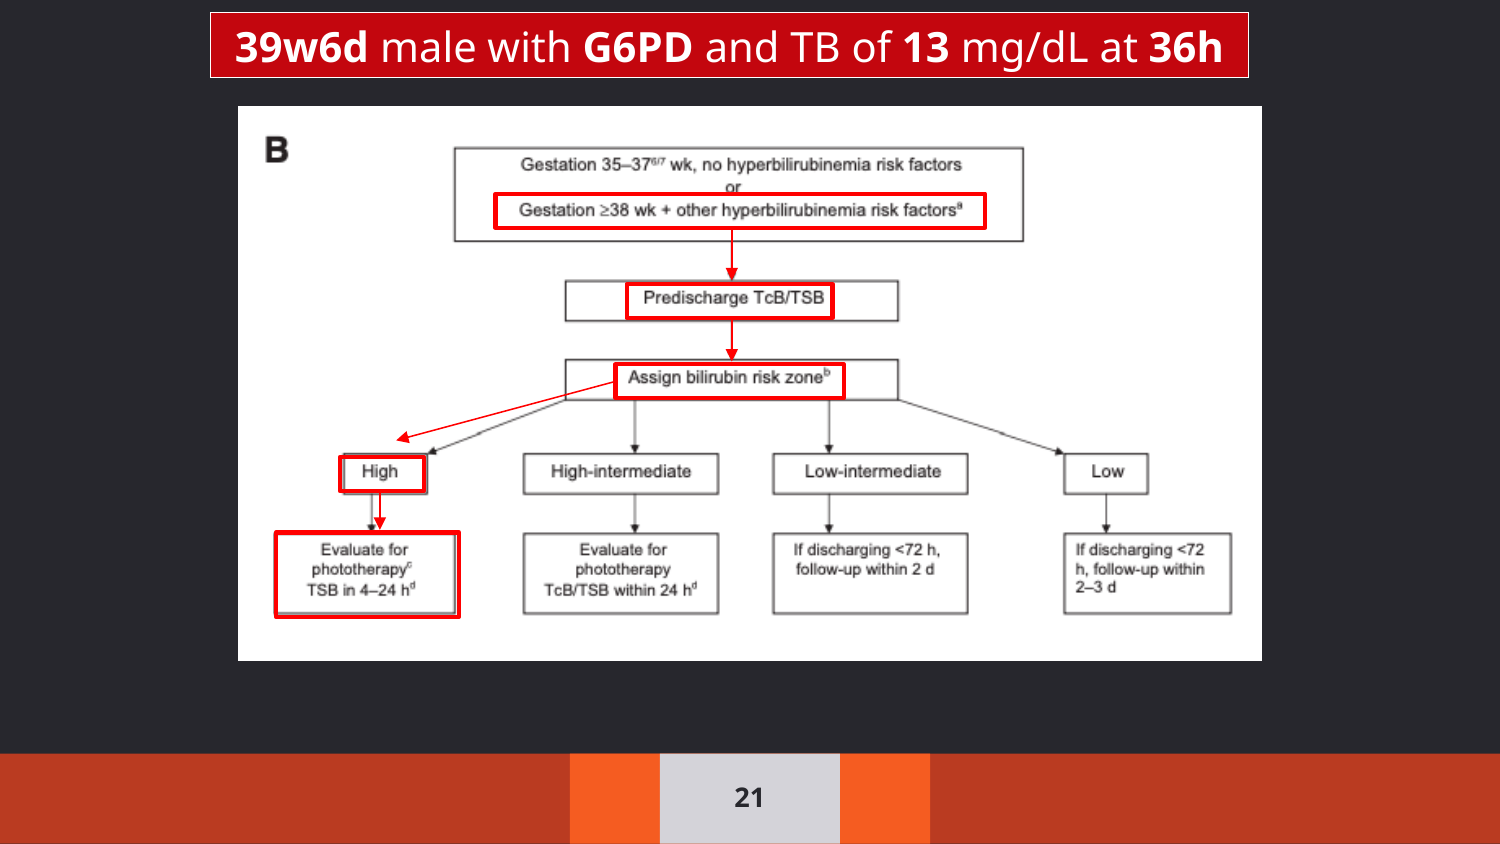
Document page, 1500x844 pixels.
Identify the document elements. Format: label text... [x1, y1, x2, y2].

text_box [395, 381, 616, 441]
picture [238, 106, 1262, 662]
text_box 39w6d male with G6PD and TB of 13 mg/dL at 36h [210, 12, 1249, 78]
slide_number 21 [660, 753, 840, 844]
